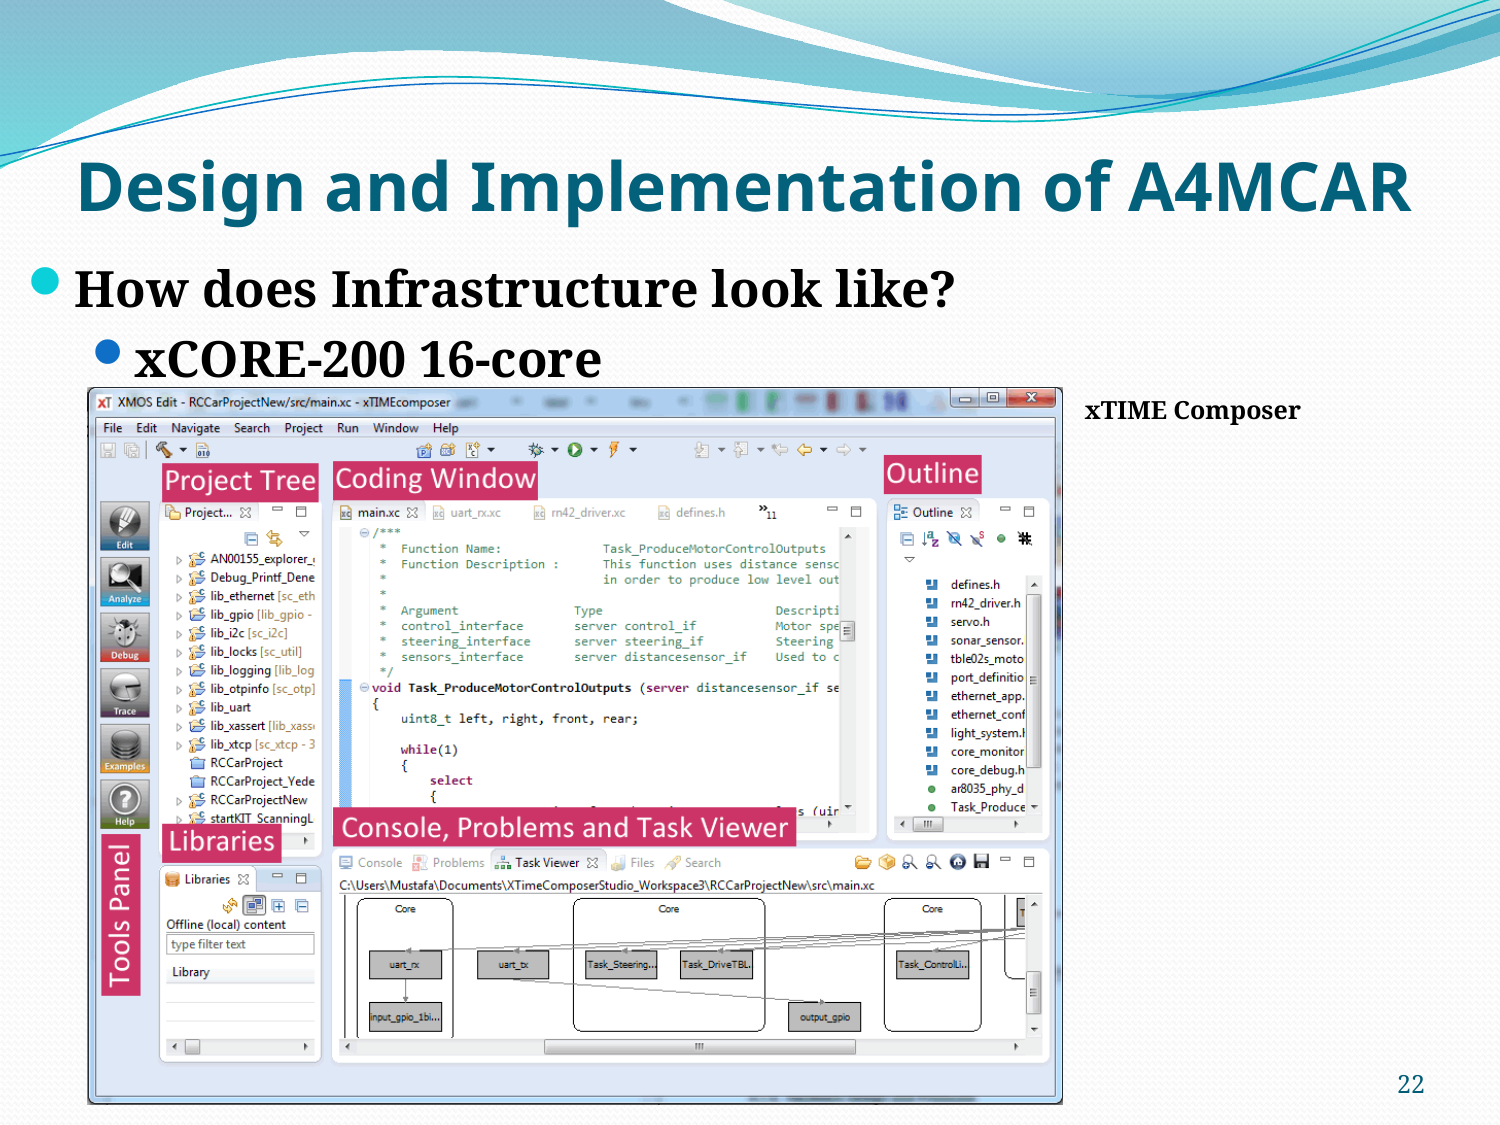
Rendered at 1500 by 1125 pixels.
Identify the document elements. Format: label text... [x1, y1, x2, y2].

text_box xTIME Composer [1069, 387, 1317, 433]
text_box Technologies Used: HTML, CSS, PHP, JavaScript, AJAX, jQuery, Python [80, 388, 87, 1075]
list How does Infrastructure look like? xCORE-200 16-core microcontroller [12, 249, 1013, 1075]
slide_number 22 [1299, 1042, 1425, 1103]
title Design and Implementation of A4MCAR [75, 115, 1425, 225]
picture [87, 387, 1063, 1105]
